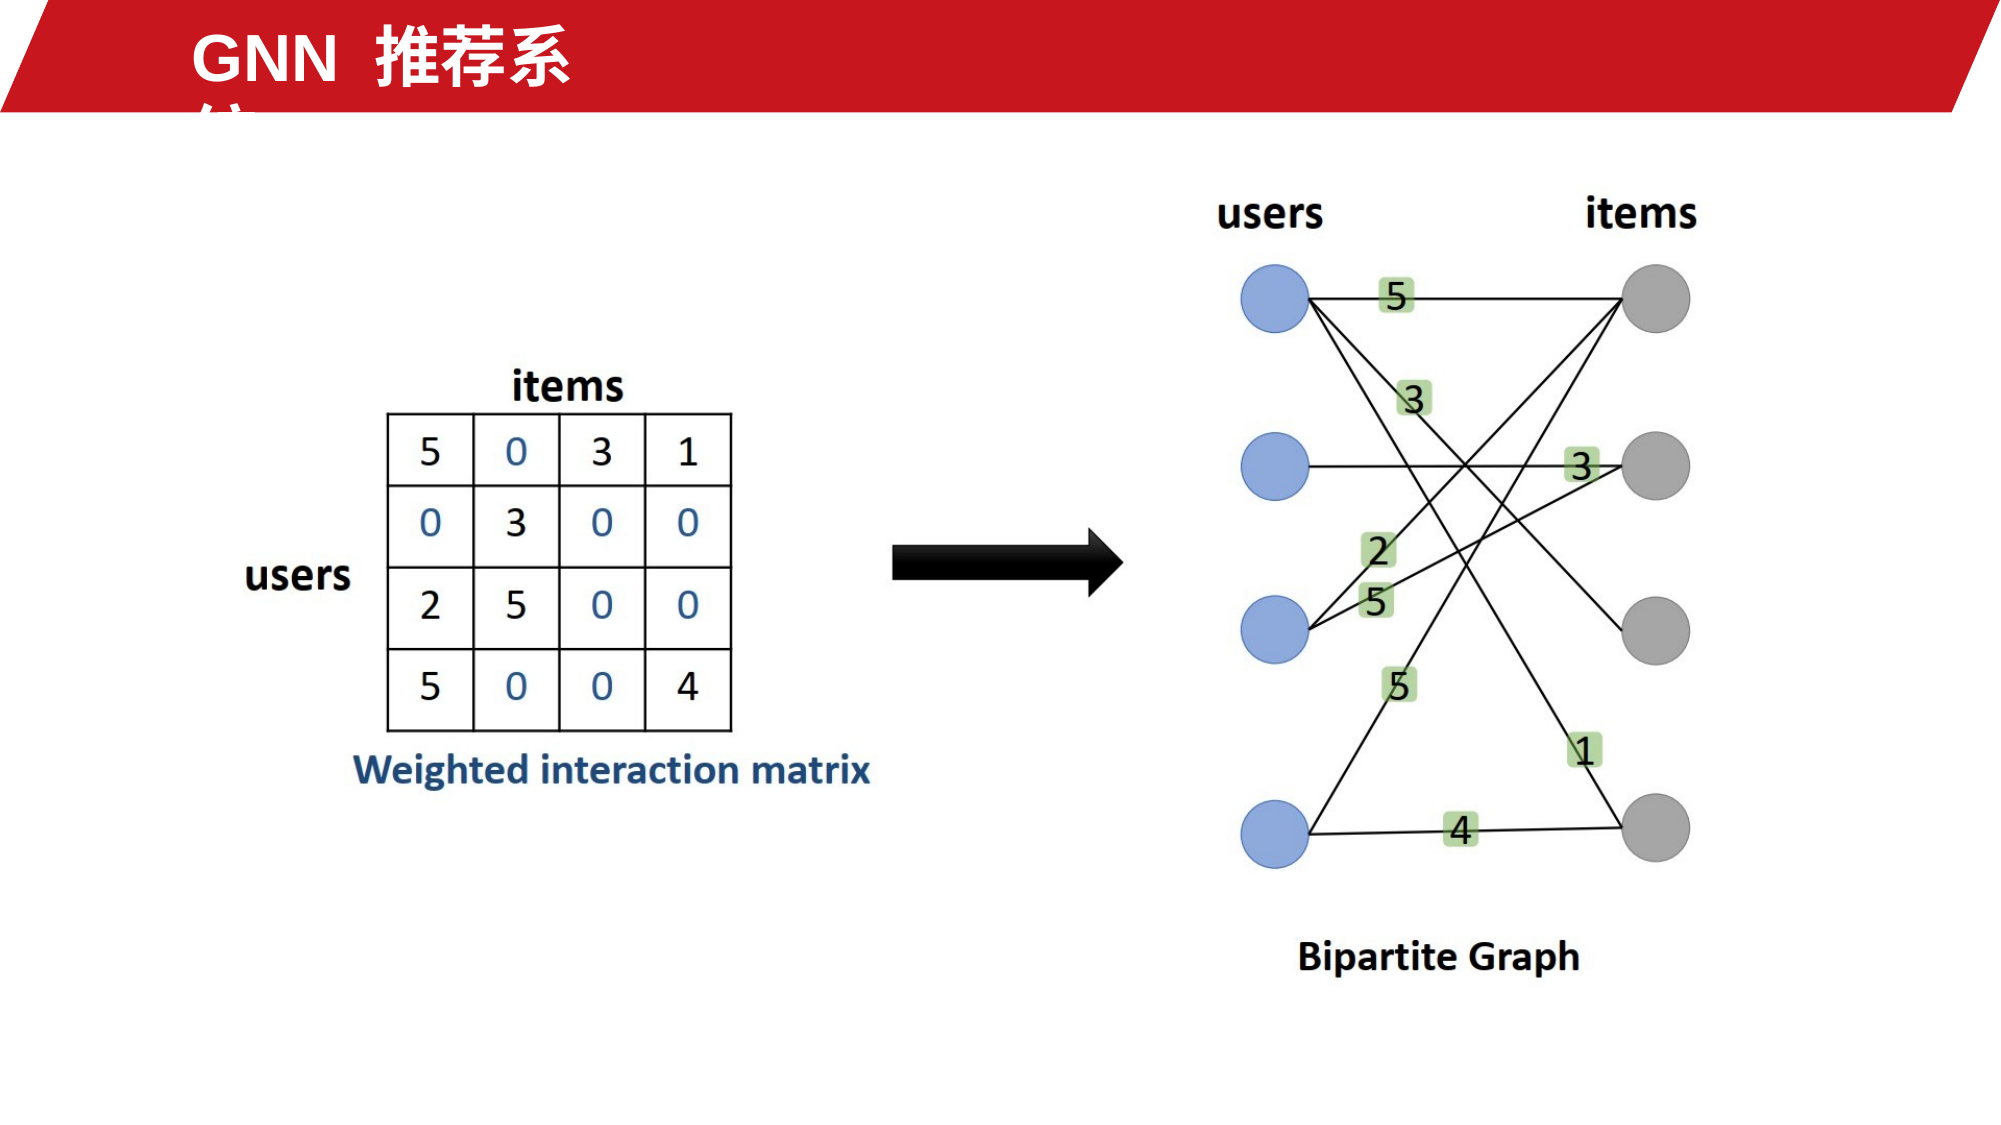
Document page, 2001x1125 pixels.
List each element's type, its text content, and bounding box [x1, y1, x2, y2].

title GNN 推荐系统 [189, 12, 627, 203]
picture [243, 186, 1713, 990]
